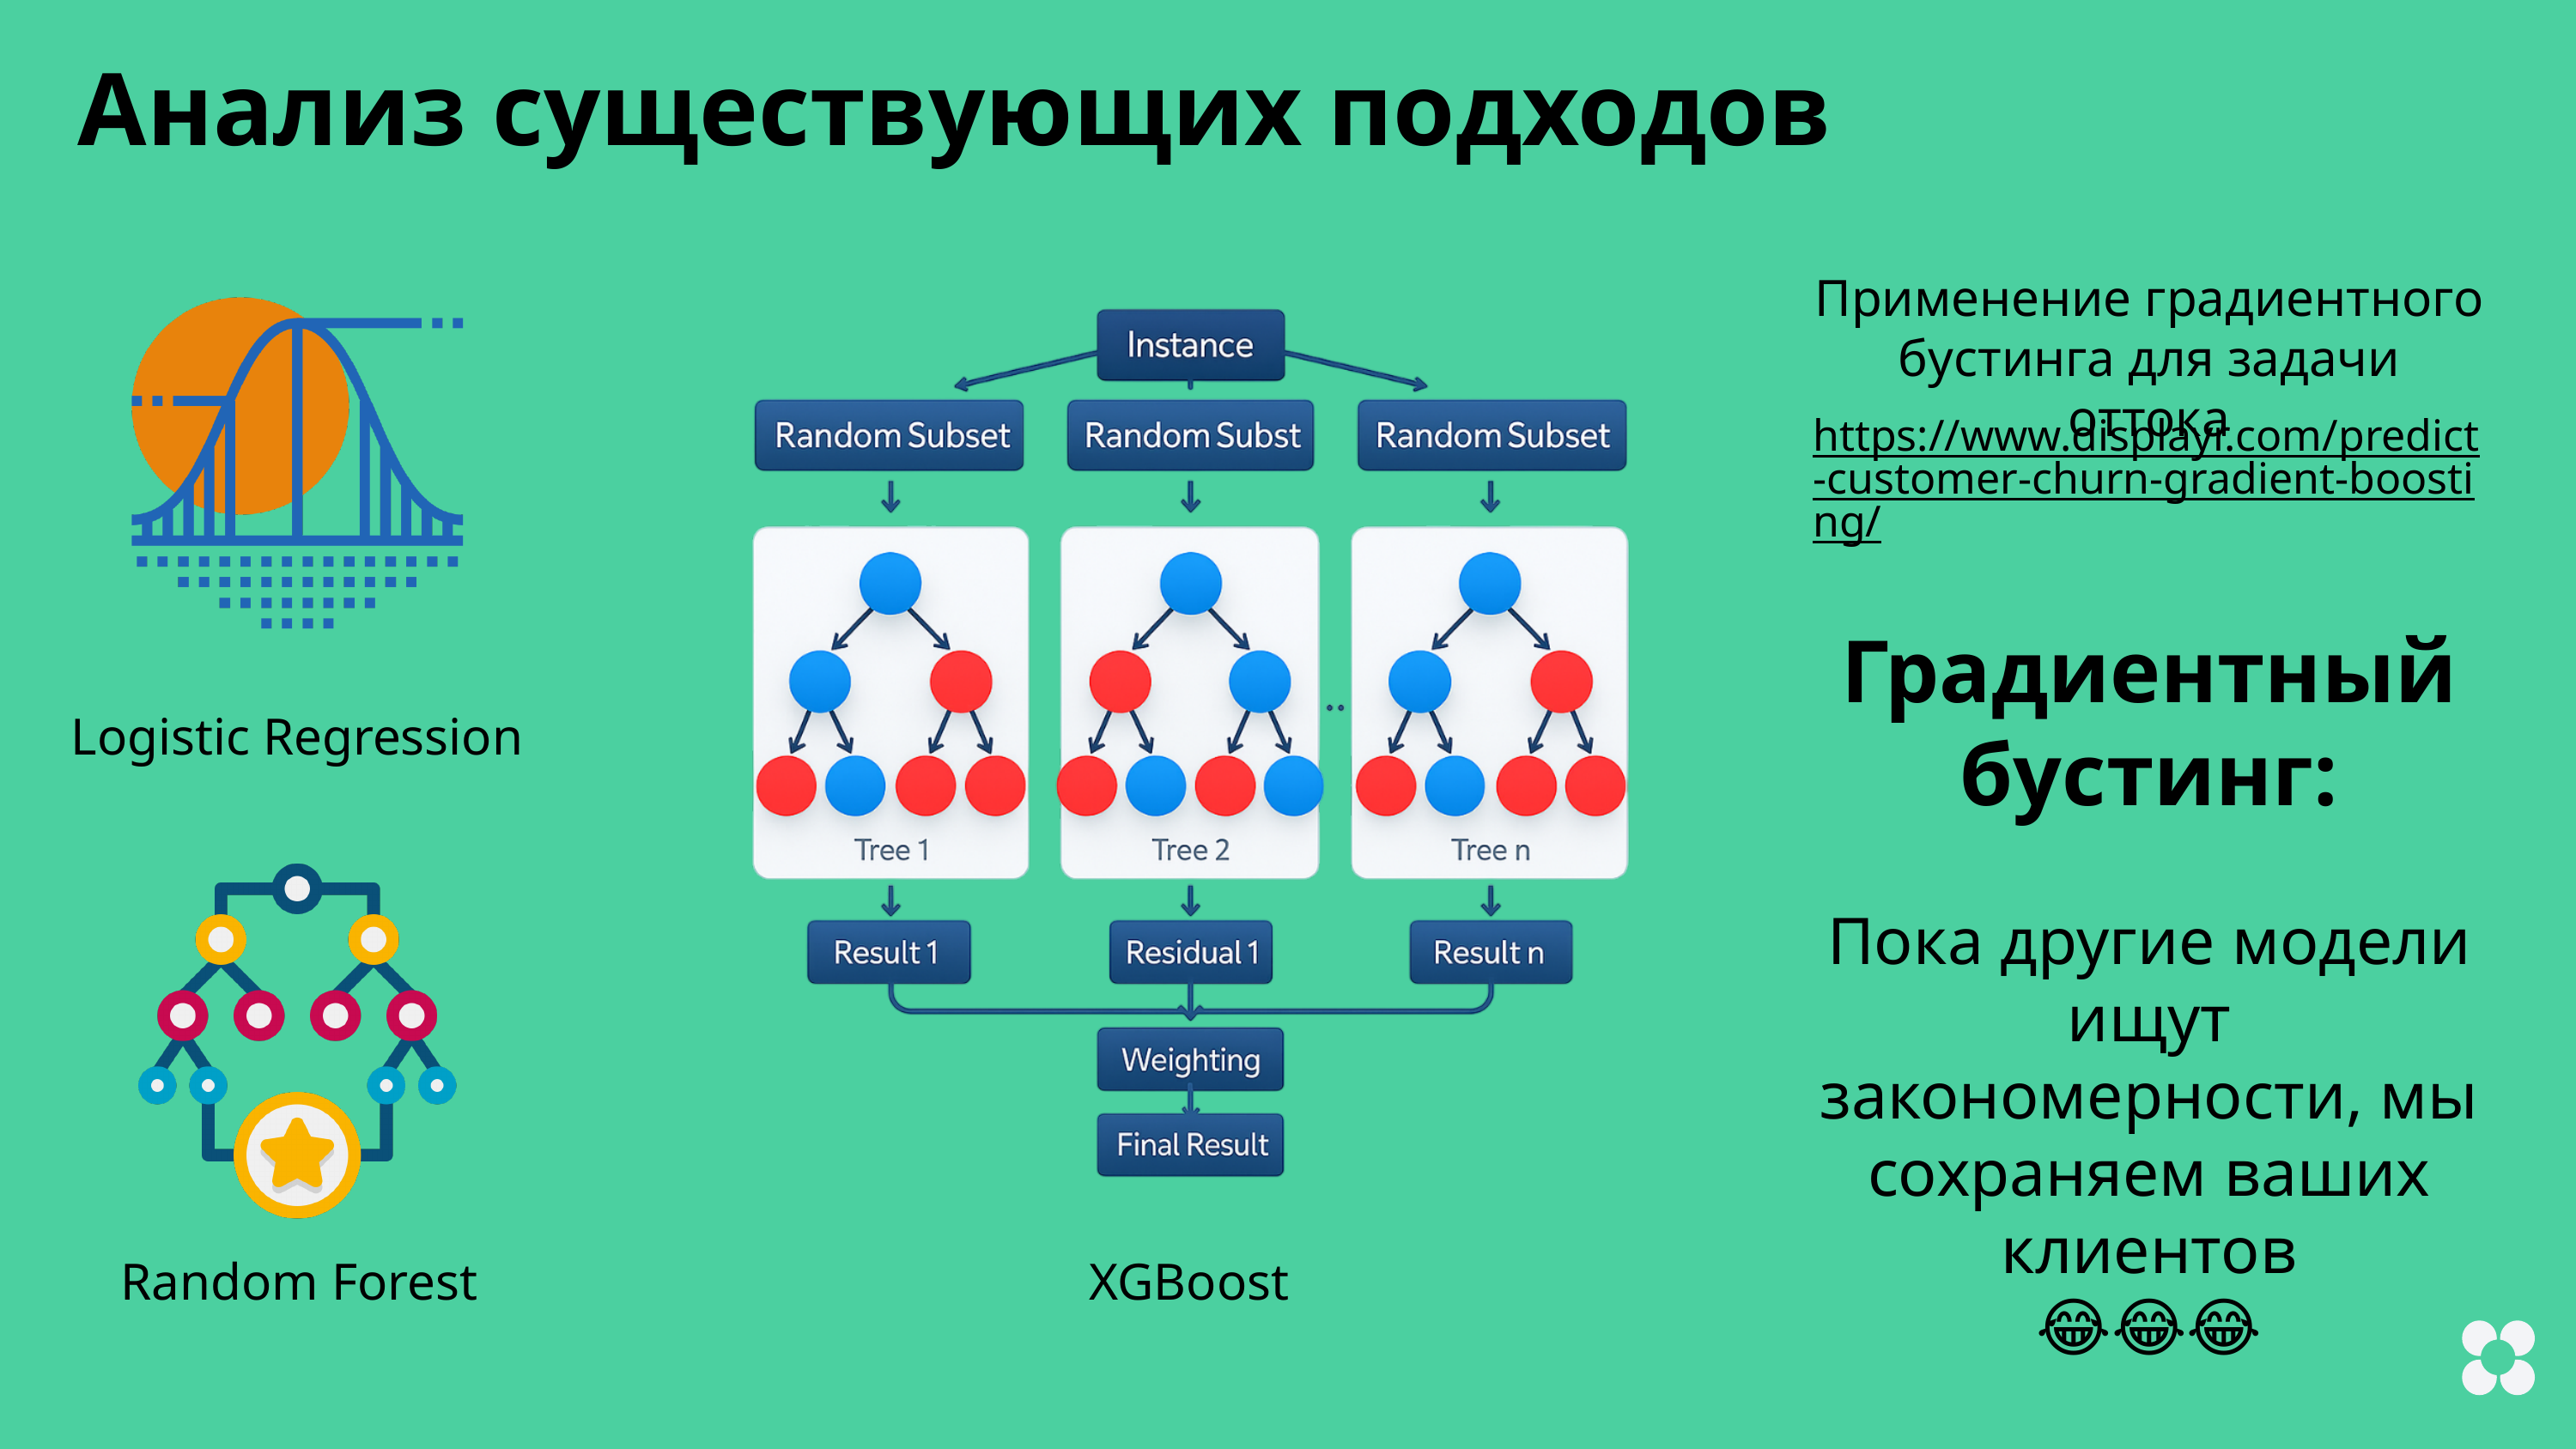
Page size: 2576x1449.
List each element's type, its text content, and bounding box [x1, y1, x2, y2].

text_box Random Forest [88, 1243, 510, 1317]
text_box Градиентный бустинг: Пока другие модели ищут закономерности, мы сохраняем ваших клиентов 😂😂😂 [1800, 610, 2499, 1371]
picture [94, 838, 501, 1245]
text_box https://www.displayr.com/predict-customer-churn-gradient-boosting/ [1800, 402, 2499, 474]
text_box Анализ существующих подходов [77, 69, 2091, 278]
picture [744, 277, 1634, 1200]
picture [94, 259, 501, 666]
text_box XGBoost [978, 1243, 1400, 1317]
text_box Применение градиентного бустинга для задачи оттока [1800, 259, 2499, 402]
text_box Logistic Regression [15, 698, 579, 772]
